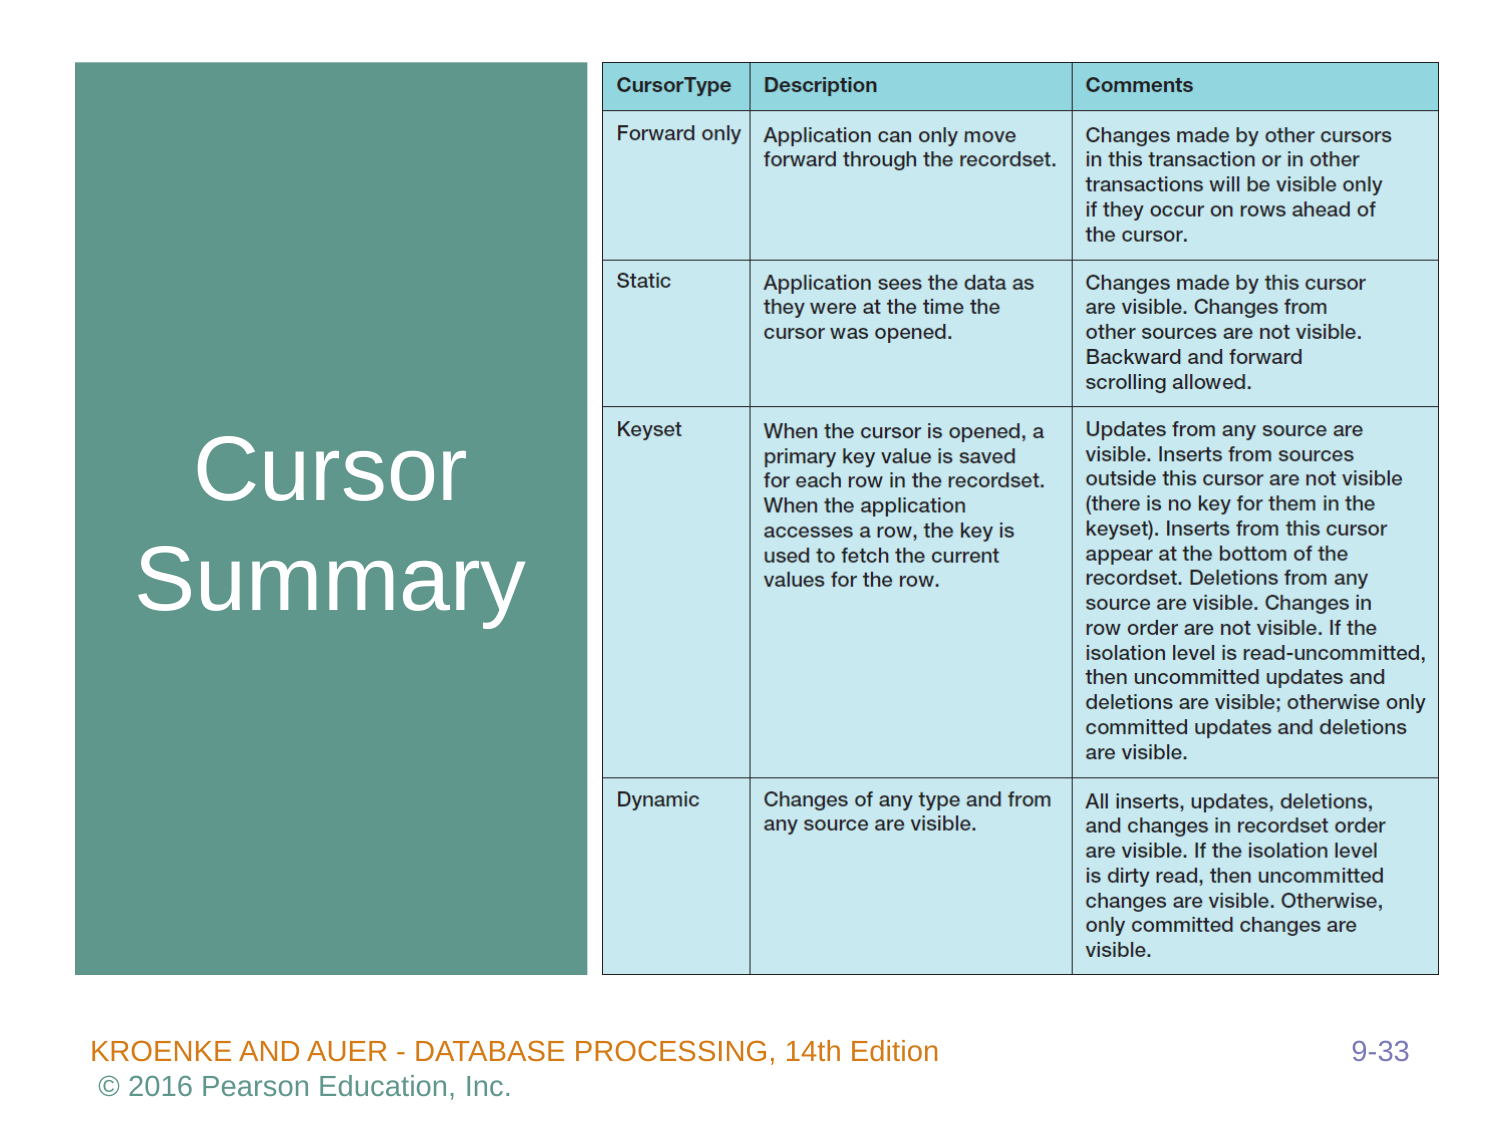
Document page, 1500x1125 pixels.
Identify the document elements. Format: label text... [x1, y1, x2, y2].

footer KROENKE AND AUER - DATABASE PROCESSING, 14th Edition © 2016 Pearson Education, Inc. [74, 1024, 963, 1104]
picture [601, 62, 1439, 976]
slide_number 9-33 [1074, 1024, 1426, 1103]
title Cursor Summary [74, 62, 588, 976]
